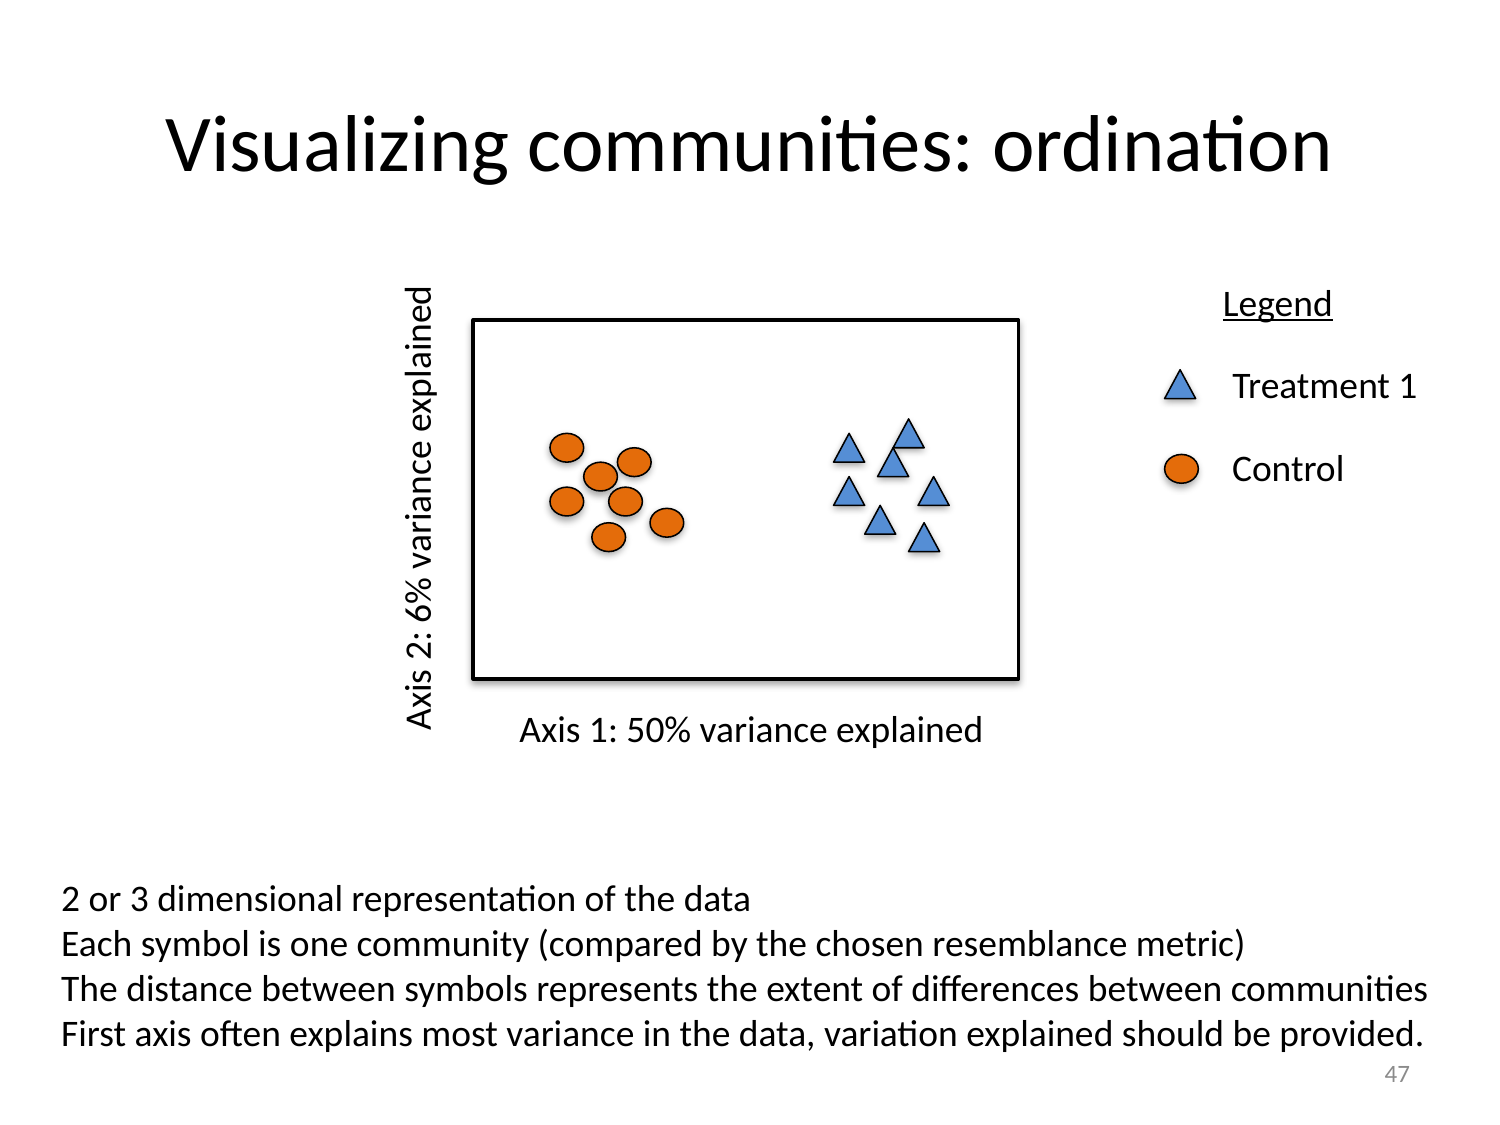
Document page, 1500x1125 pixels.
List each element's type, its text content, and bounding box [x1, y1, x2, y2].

slide_number 47 [1074, 1042, 1425, 1103]
text_box Axis 2: 6% variance explained [385, 270, 446, 746]
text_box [473, 319, 1019, 680]
text_box Axis 1: 50% variance explained [504, 698, 999, 758]
title Visualizing communities: ordination [75, 45, 1425, 233]
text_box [1164, 270, 1435, 498]
text_box 2 or 3 dimensional representation of the data Each symbol is one community (compared by the chosen resemblance metric) The distance between symbols represents the extent of differences between communities First axis often explains most variance in the data, variation explained should be provided. [46, 866, 1454, 1107]
